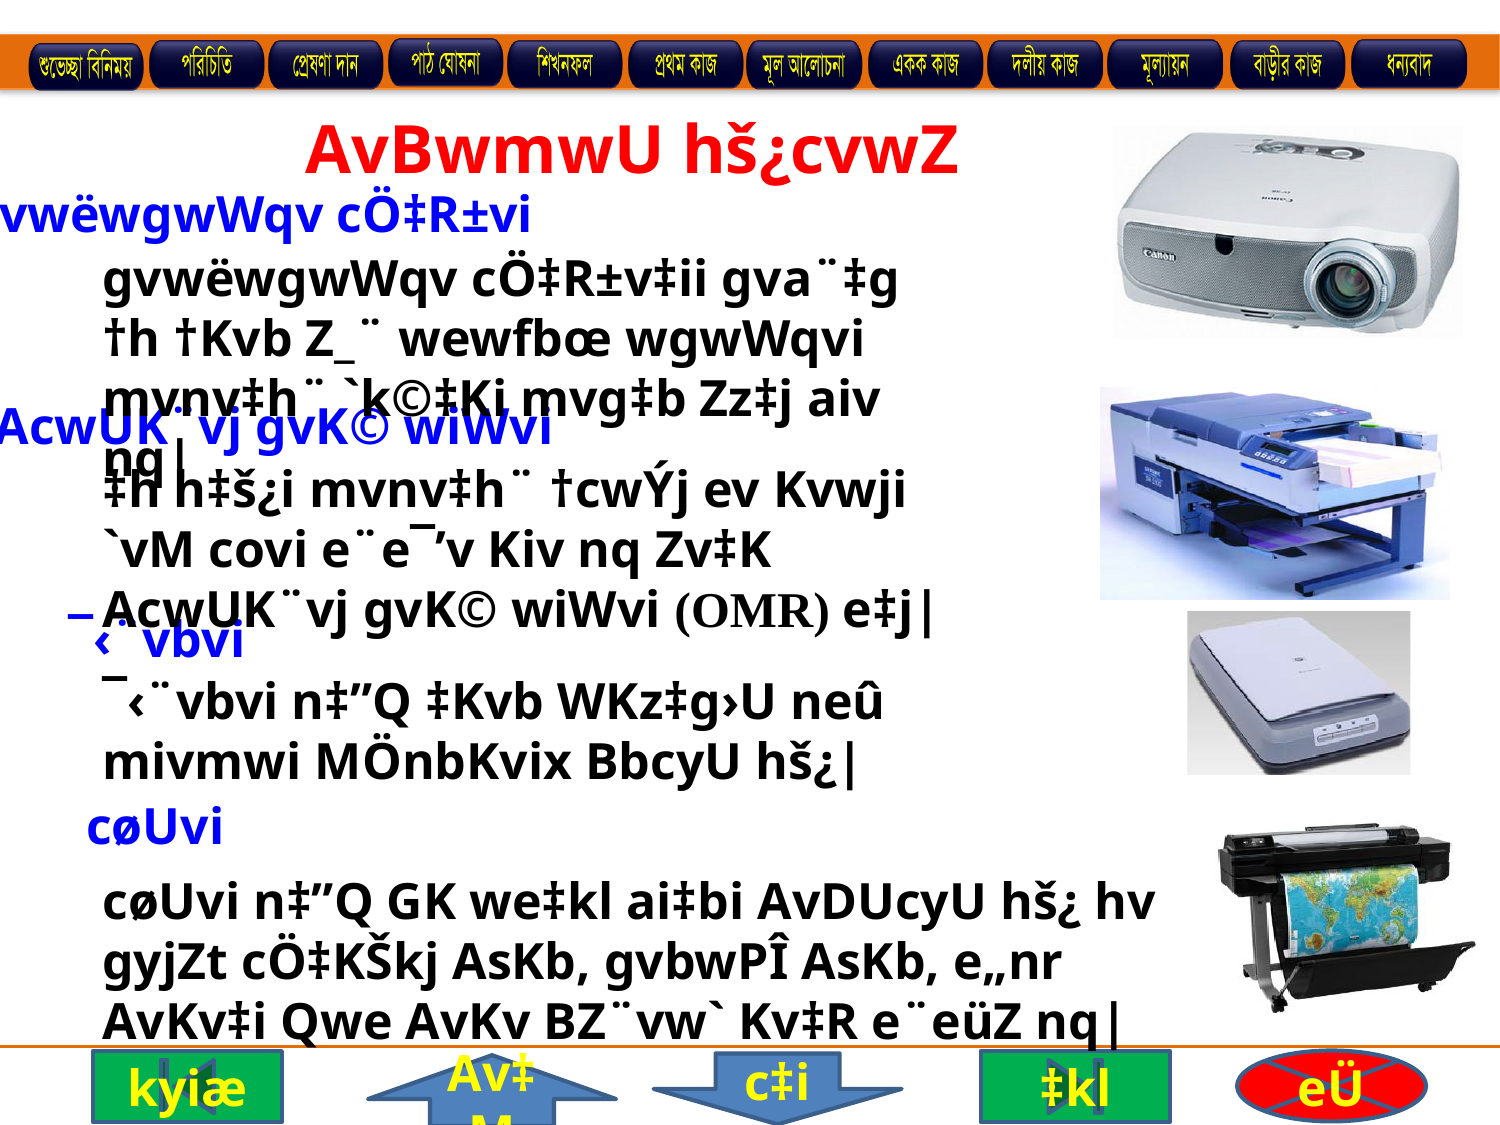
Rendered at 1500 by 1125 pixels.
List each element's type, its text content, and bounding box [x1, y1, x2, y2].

text_box ¯‹¨vbvi n‡”Q ‡Kvb WKz‡g›U neû mivmwi MÖnbKvix BbcyU hš¿| [87, 662, 1100, 798]
text_box ¯‹¨vbvi [53, 599, 261, 675]
picture [387, 26, 504, 93]
text_box ‡h h‡š¿i mvnv‡h¨ †cwÝj ev Kvwji `vM covi e¨e¯’v Kiv nq Zv‡K AcwUK¨vj gvK© wiWvi (OMR) e‡j| [87, 449, 1025, 645]
picture [506, 28, 623, 99]
picture [1106, 27, 1224, 99]
picture [1350, 27, 1468, 94]
picture [986, 28, 1104, 97]
picture [1229, 28, 1346, 100]
picture [27, 29, 265, 103]
picture [745, 28, 864, 97]
text_box gvwëwgwWqv cÖ‡R±v‡ii gva¨‡g †h †Kvb Z_¨ wewfbœ wgwWqvi mvnv‡h¨ `k©‡Ki mvg‡b Zz‡j aiv nq| [87, 238, 938, 449]
text_box AvBwmwU hš¿cvwZ [291, 99, 975, 195]
picture [1187, 611, 1411, 776]
text_box gvwëwgwWqv cÖ‡R±vi [0, 174, 548, 250]
picture [1099, 387, 1451, 601]
text_box cøUvi n‡”Q GK we‡kl ai‡bi AvDUcyU hš¿ hv gyjZt cÖ‡KŠkj AsKb, gvbwPÎ AsKb, e„nr AvKv‡i Qwe AvKv BZ¨vw` Kv‡R e¨eüZ nq| [87, 862, 1225, 1058]
picture [1112, 124, 1463, 338]
picture [867, 28, 984, 96]
picture [267, 28, 384, 101]
text_box AcwUK¨vj gvK© wiWvi [0, 387, 87, 463]
text_box cøUvi [71, 787, 240, 863]
picture [1212, 820, 1480, 1013]
picture [627, 28, 744, 99]
